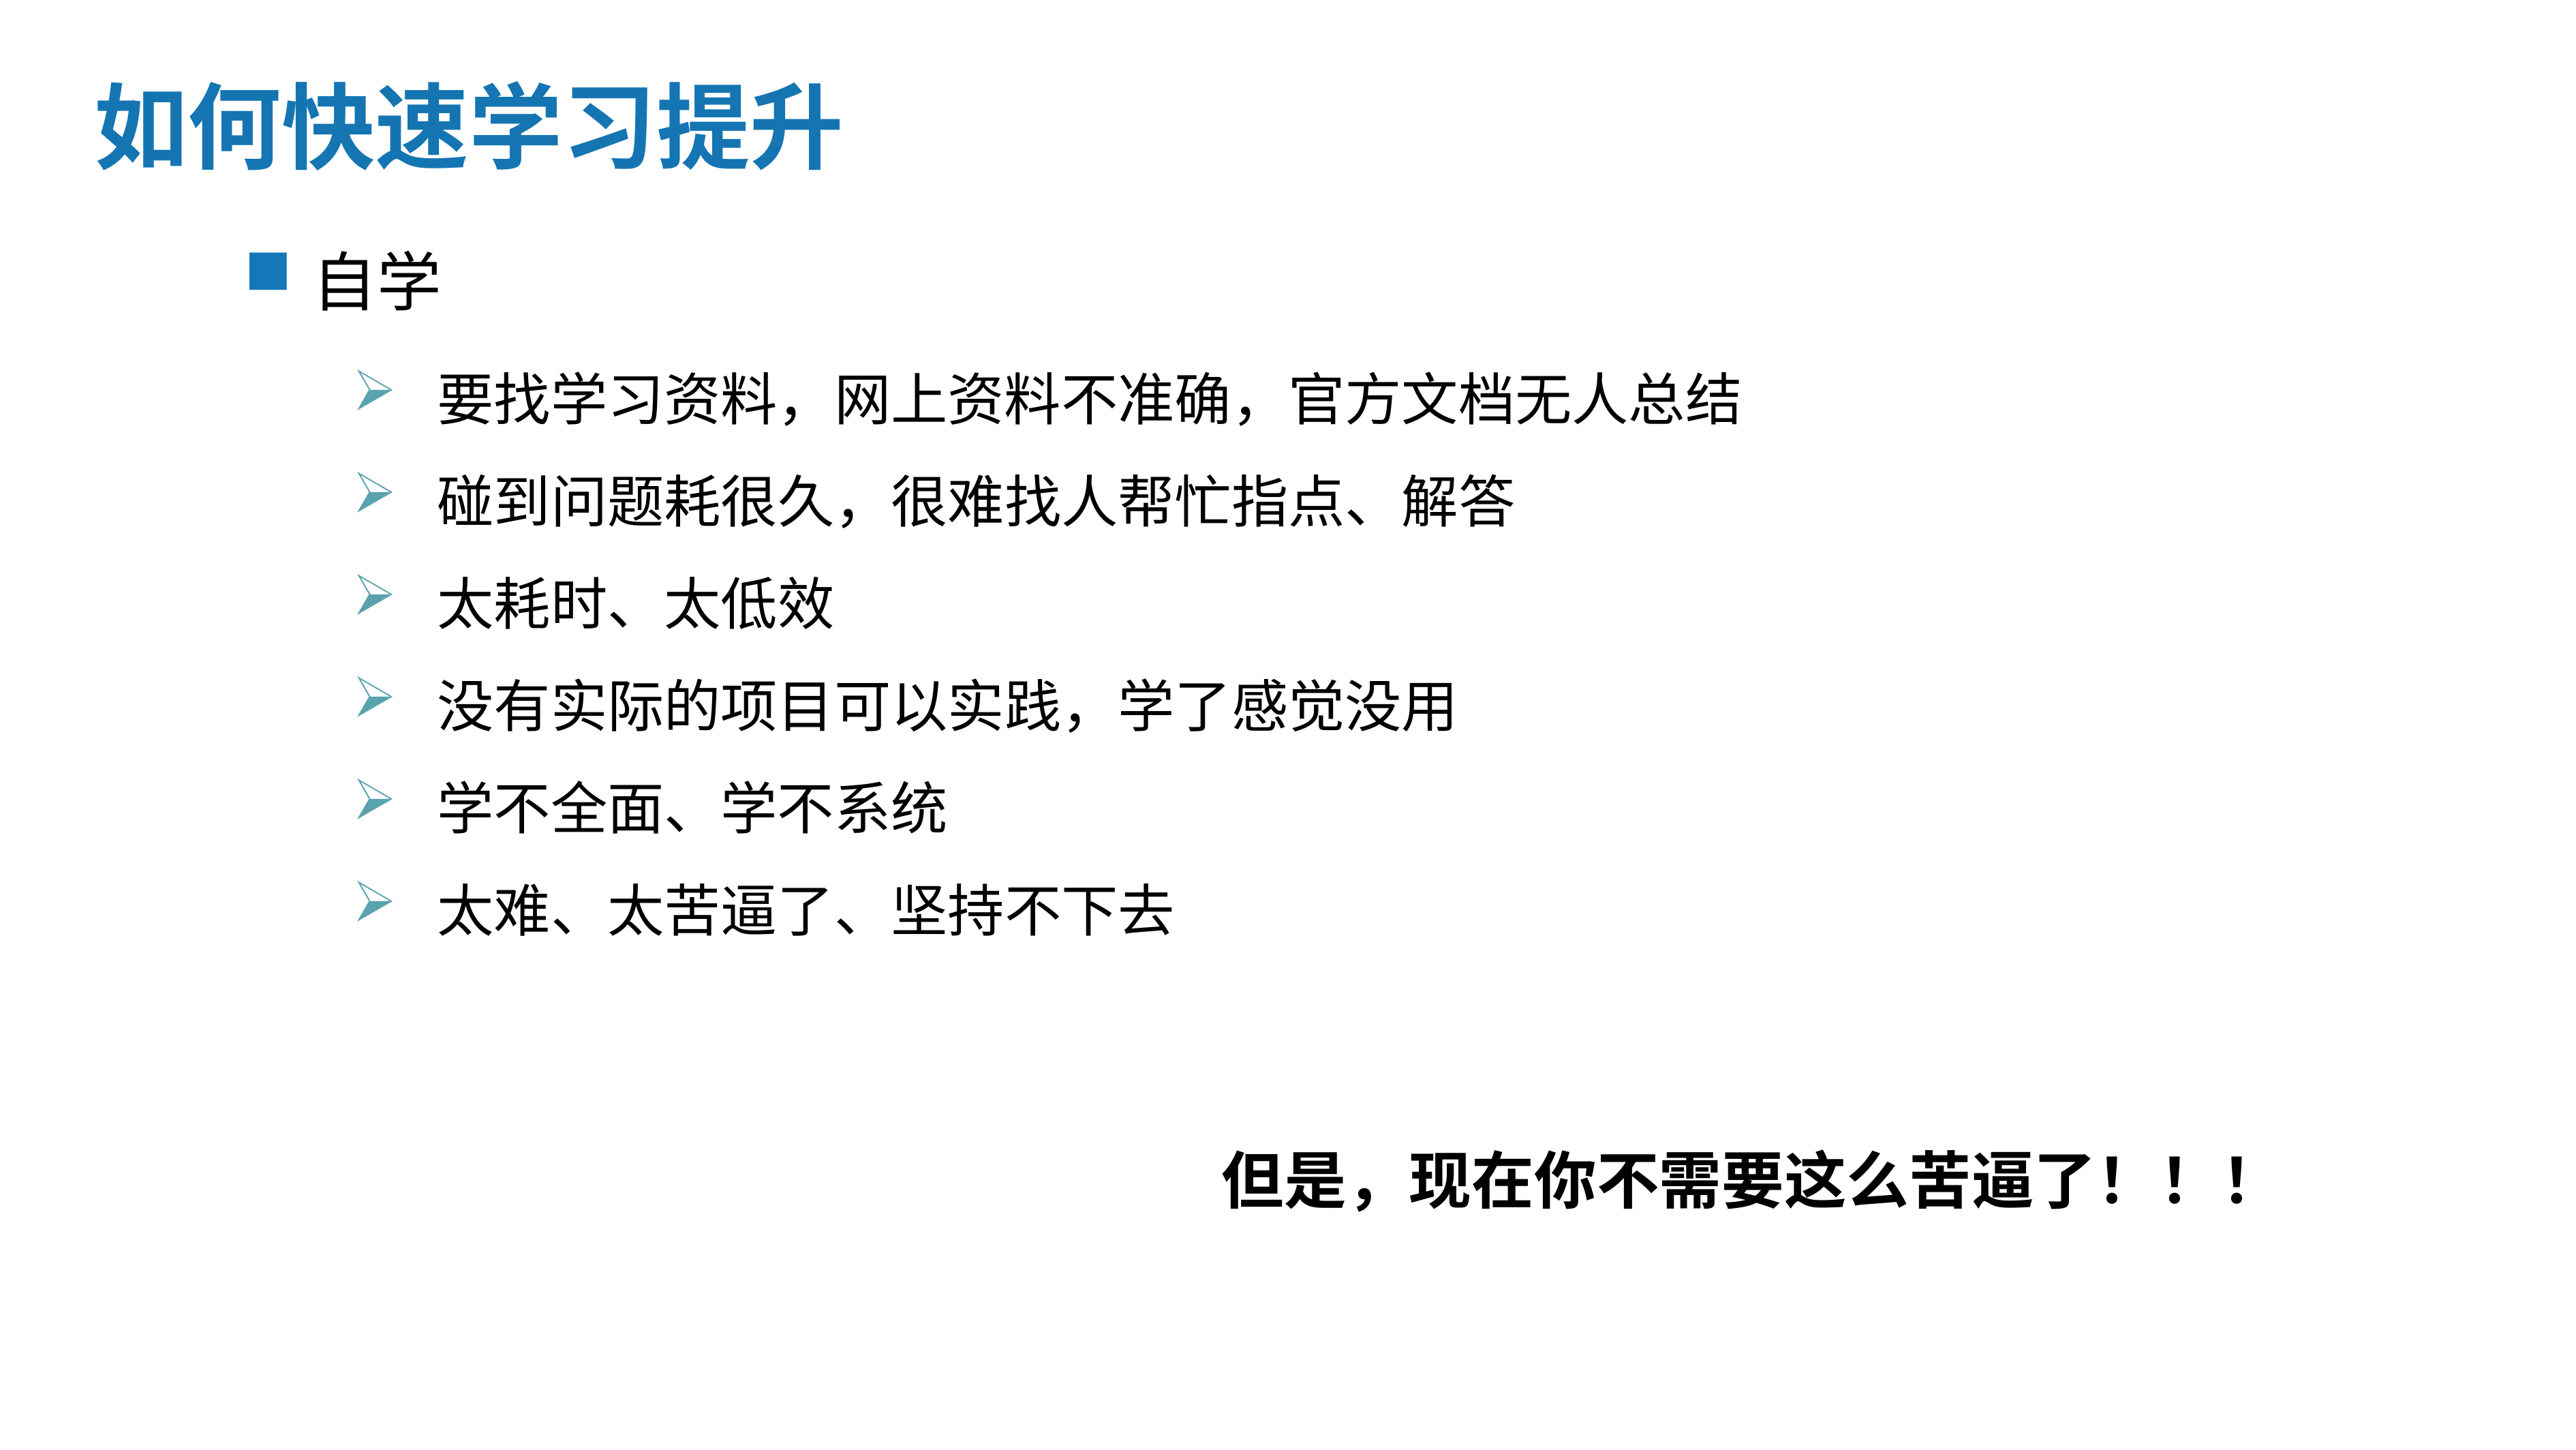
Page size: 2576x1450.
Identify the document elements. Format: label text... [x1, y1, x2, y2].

text_box 要找学习资料，网上资料不准确，官方文档无人总结 碰到问题耗很久，很难找人帮忙指点、解答 太耗时、太低效 没有实际的项目可以实践，学了感觉没用 学不全面、学不系统 太难、太苦逼了、坚持不下去 [343, 324, 2444, 948]
text_box 但是，现在你不需要这么苦逼了！！！ [1202, 1131, 2496, 1226]
text_box 如何快速学习提升 [80, 63, 2496, 186]
text_box 自学 [234, 236, 2402, 324]
